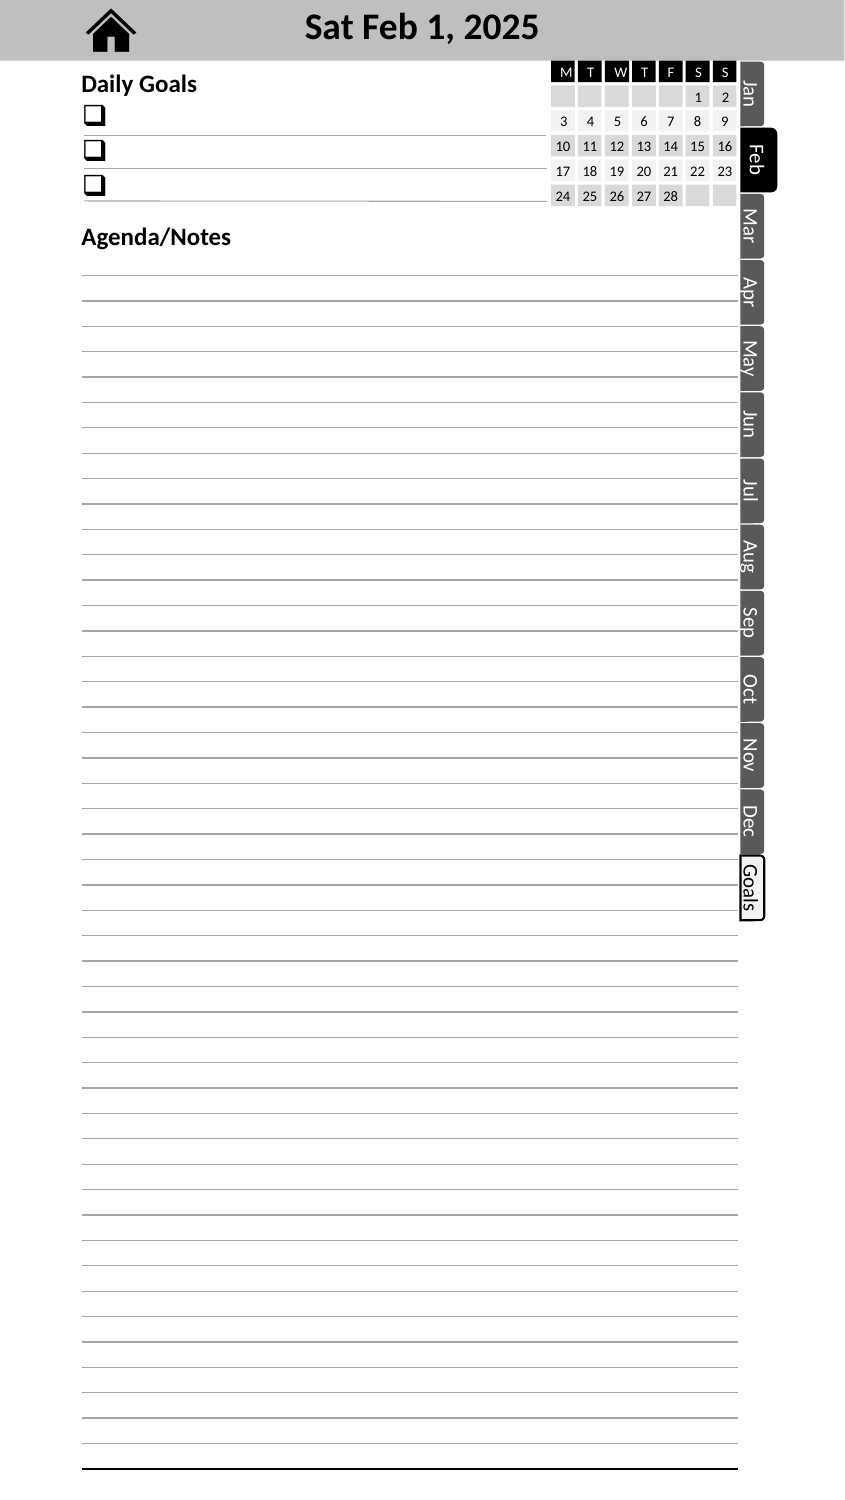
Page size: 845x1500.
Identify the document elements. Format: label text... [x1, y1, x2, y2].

list Sat Feb 1, 2025 [190, 0, 655, 61]
picture [82, 1, 140, 59]
